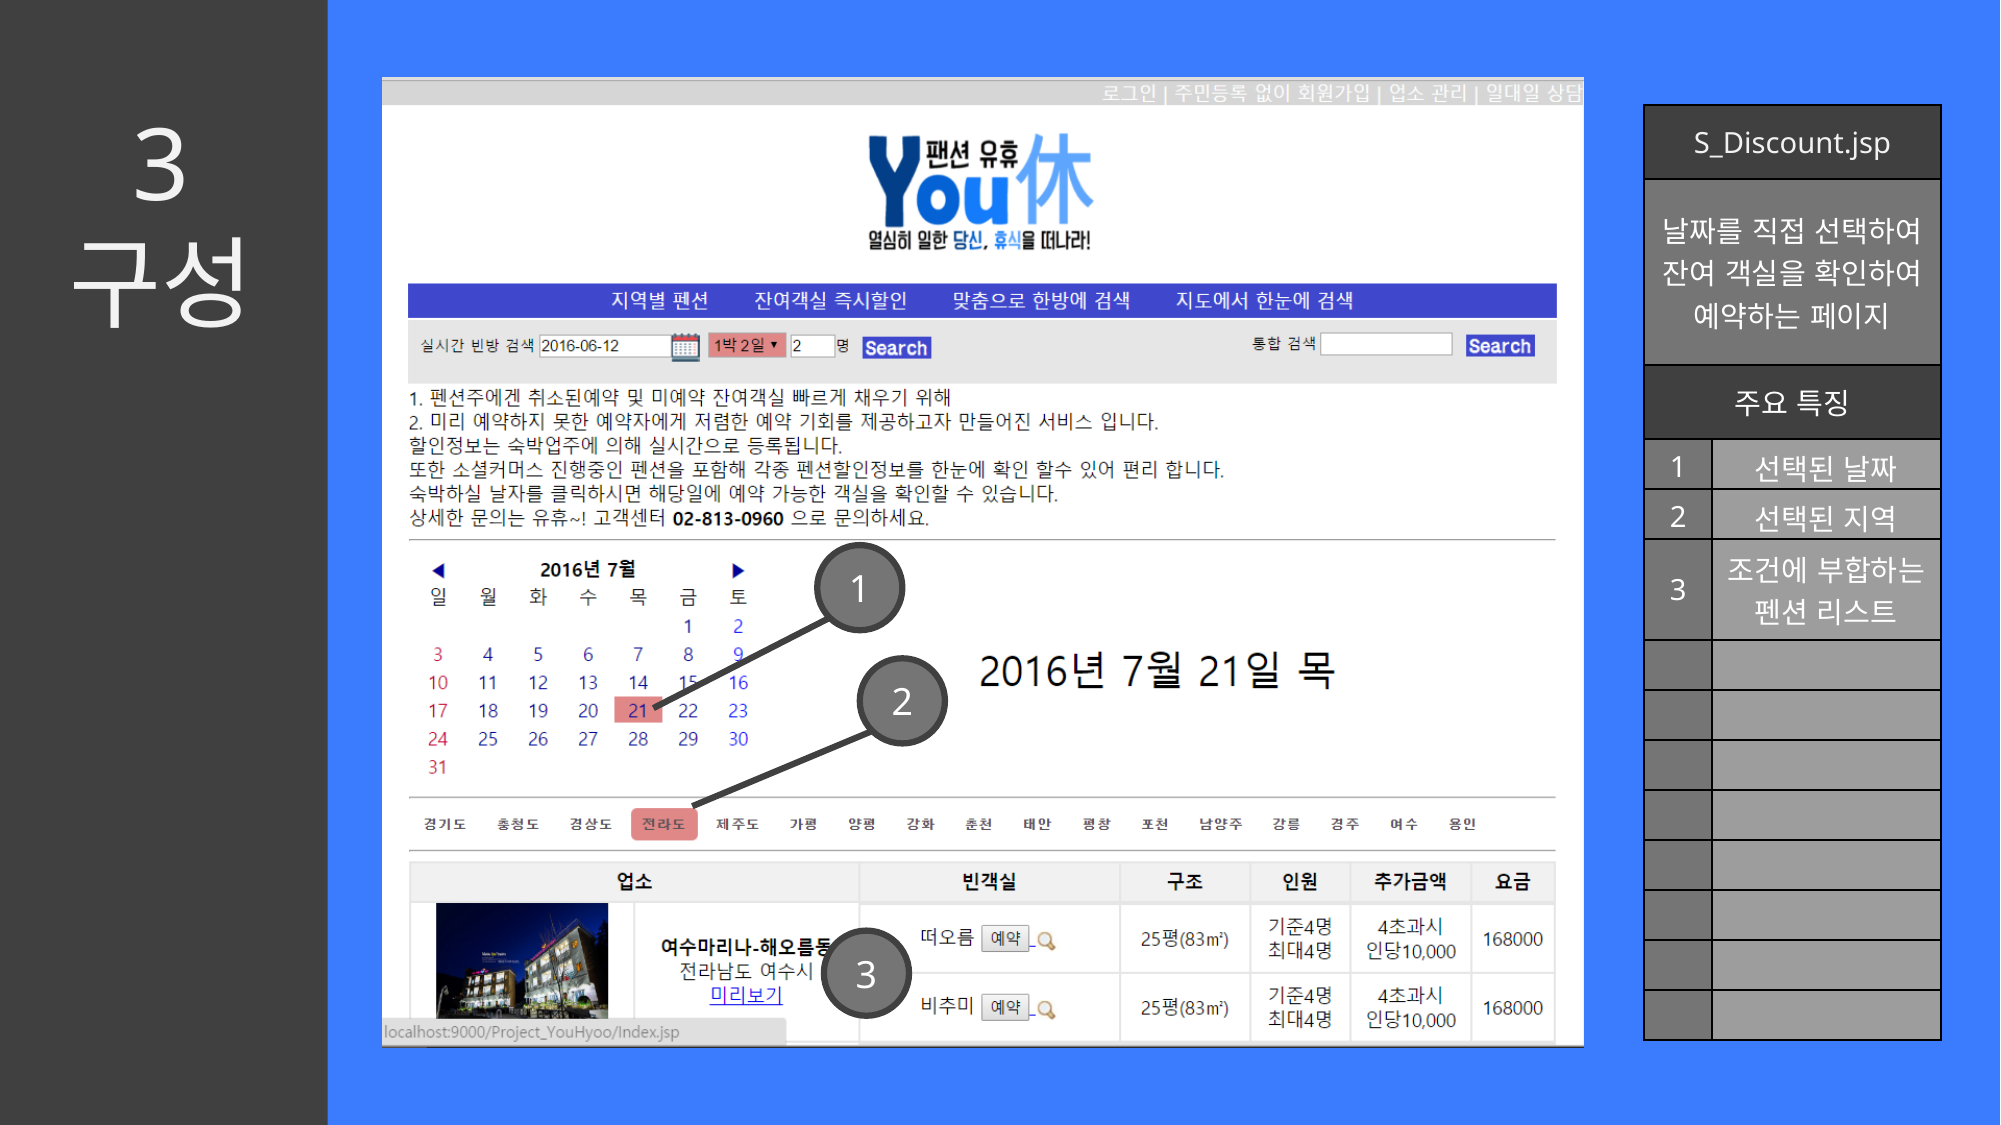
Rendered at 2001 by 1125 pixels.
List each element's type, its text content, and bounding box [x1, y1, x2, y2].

table_cell 선택된 날짜 [1713, 440, 1940, 488]
table_cell [1713, 941, 1940, 989]
text_box 3 구성 [54, 93, 269, 348]
table_cell 주요 특징 [1645, 366, 1940, 438]
text_box [0, 0, 329, 1125]
table_cell [1645, 841, 1711, 889]
table_cell [1713, 841, 1940, 889]
table_cell [1645, 791, 1711, 839]
table_cell [1713, 891, 1940, 939]
picture [382, 77, 1584, 1048]
table_cell [1645, 691, 1711, 739]
table_cell [1713, 741, 1940, 789]
table_cell 2 [1645, 490, 1711, 538]
table_cell 날짜를 직접 선택하여 잔여 객실을 확인하여 예약하는 페이지 [1645, 180, 1940, 364]
table_cell [1645, 941, 1711, 989]
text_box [653, 617, 830, 709]
table_cell [1713, 641, 1940, 689]
table_cell 조건에 부합하는 펜션 리스트 [1713, 540, 1940, 639]
table_cell 1 [1645, 440, 1711, 488]
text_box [692, 730, 873, 807]
table_cell [1713, 991, 1940, 1039]
table_cell [1713, 791, 1940, 839]
table_cell [1645, 991, 1711, 1039]
table_cell [1713, 691, 1940, 739]
table_header S_Discount.jsp [1645, 106, 1940, 178]
table_cell [1645, 891, 1711, 939]
table_cell 3 [1645, 540, 1711, 639]
table_cell [1645, 641, 1711, 689]
table_cell 선택된 지역 [1713, 490, 1940, 538]
table_cell [1645, 741, 1711, 789]
